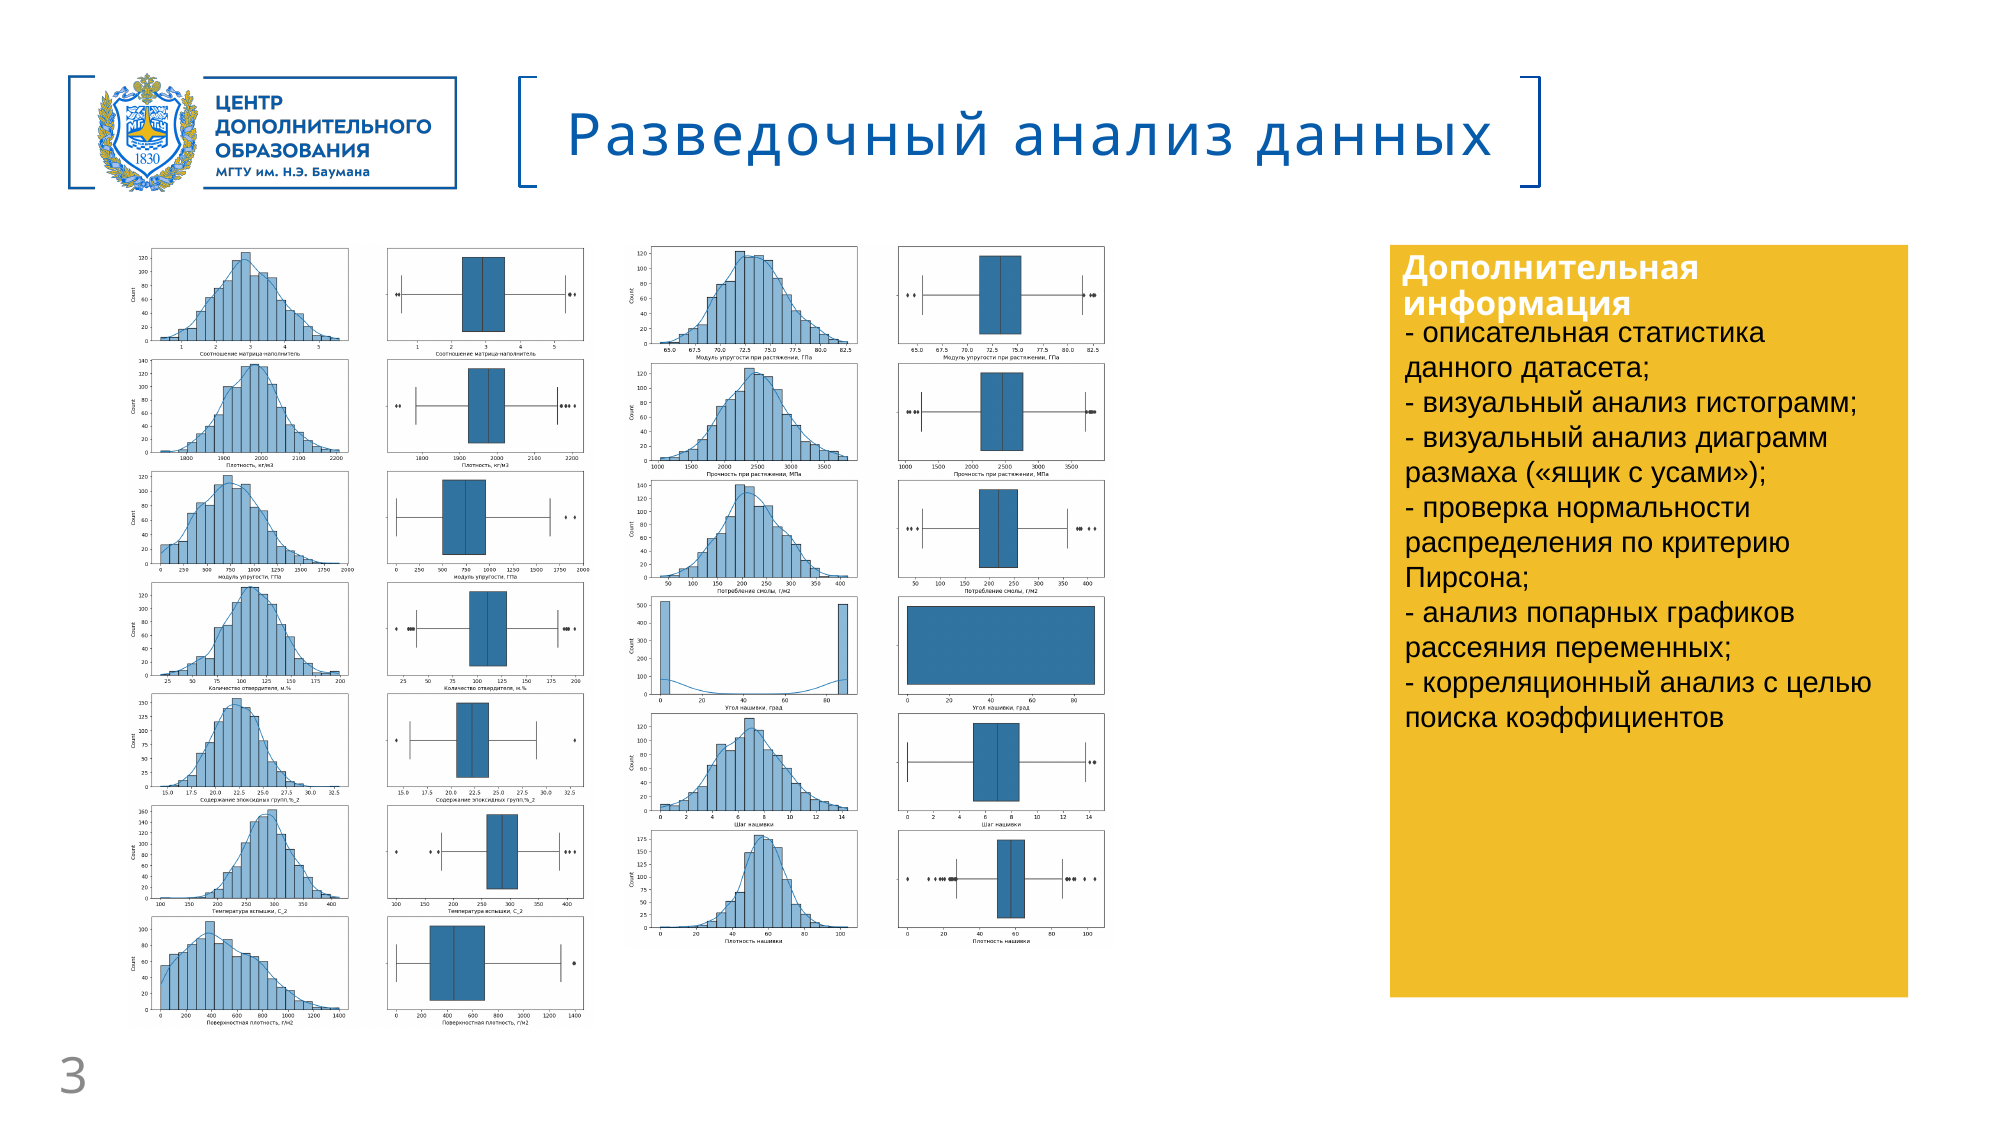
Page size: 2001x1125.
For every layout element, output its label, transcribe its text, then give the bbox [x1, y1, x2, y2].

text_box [519, 76, 1540, 187]
picture [68, 73, 457, 192]
text_box Дополнительная информация [1390, 244, 1909, 998]
slide_number 3 [44, 1055, 139, 1101]
picture [625, 244, 1114, 948]
text_box - описательная статистика данного датасета; - визуальный анализ гистограмм; - визуальный анализ диаграмм размаха («ящик с усами»); - проверка нормальности распределения по критерию Пирсона; - анализ попарных графиков рассеяния переменных; - корреляционный анализ c целью поиска коэффициентов [1390, 306, 1896, 741]
picture [126, 244, 594, 1028]
